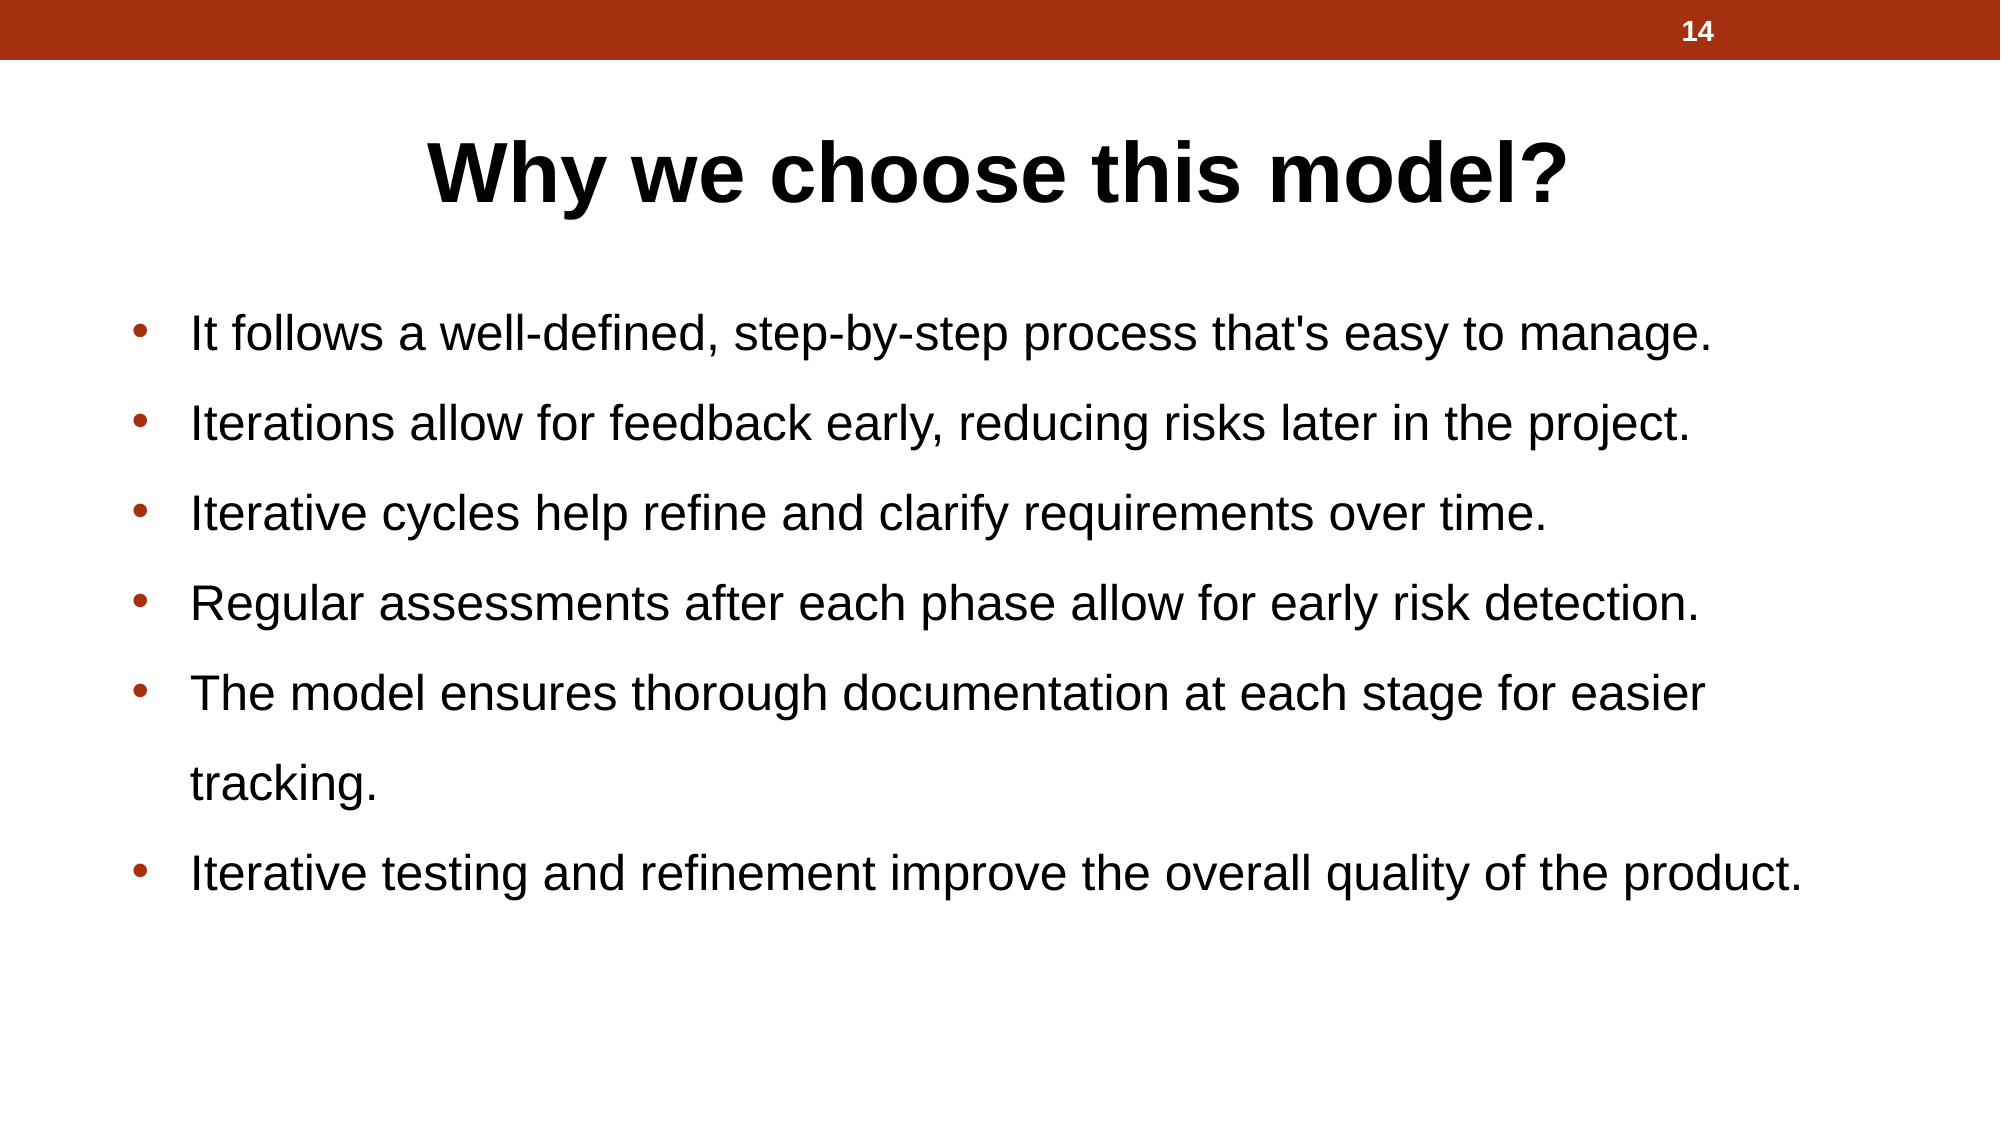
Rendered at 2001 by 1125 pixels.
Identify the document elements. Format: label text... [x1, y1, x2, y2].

list It follows a well-defined, step-by-step process that's easy to manage. Iterations allow for feedback early, reducing risks later in the project. Iterative cycles help refine and clarify requirements over time. Regular assessments after each phase allow for early risk detection. The model ensures thorough documentation at each stage for easier tracking. Iterative testing and refinement improve the overall quality of the product. [99, 262, 1900, 1063]
title Why we choose this model? [99, 87, 1900, 250]
slide_number 14 [1666, 3, 1900, 57]
